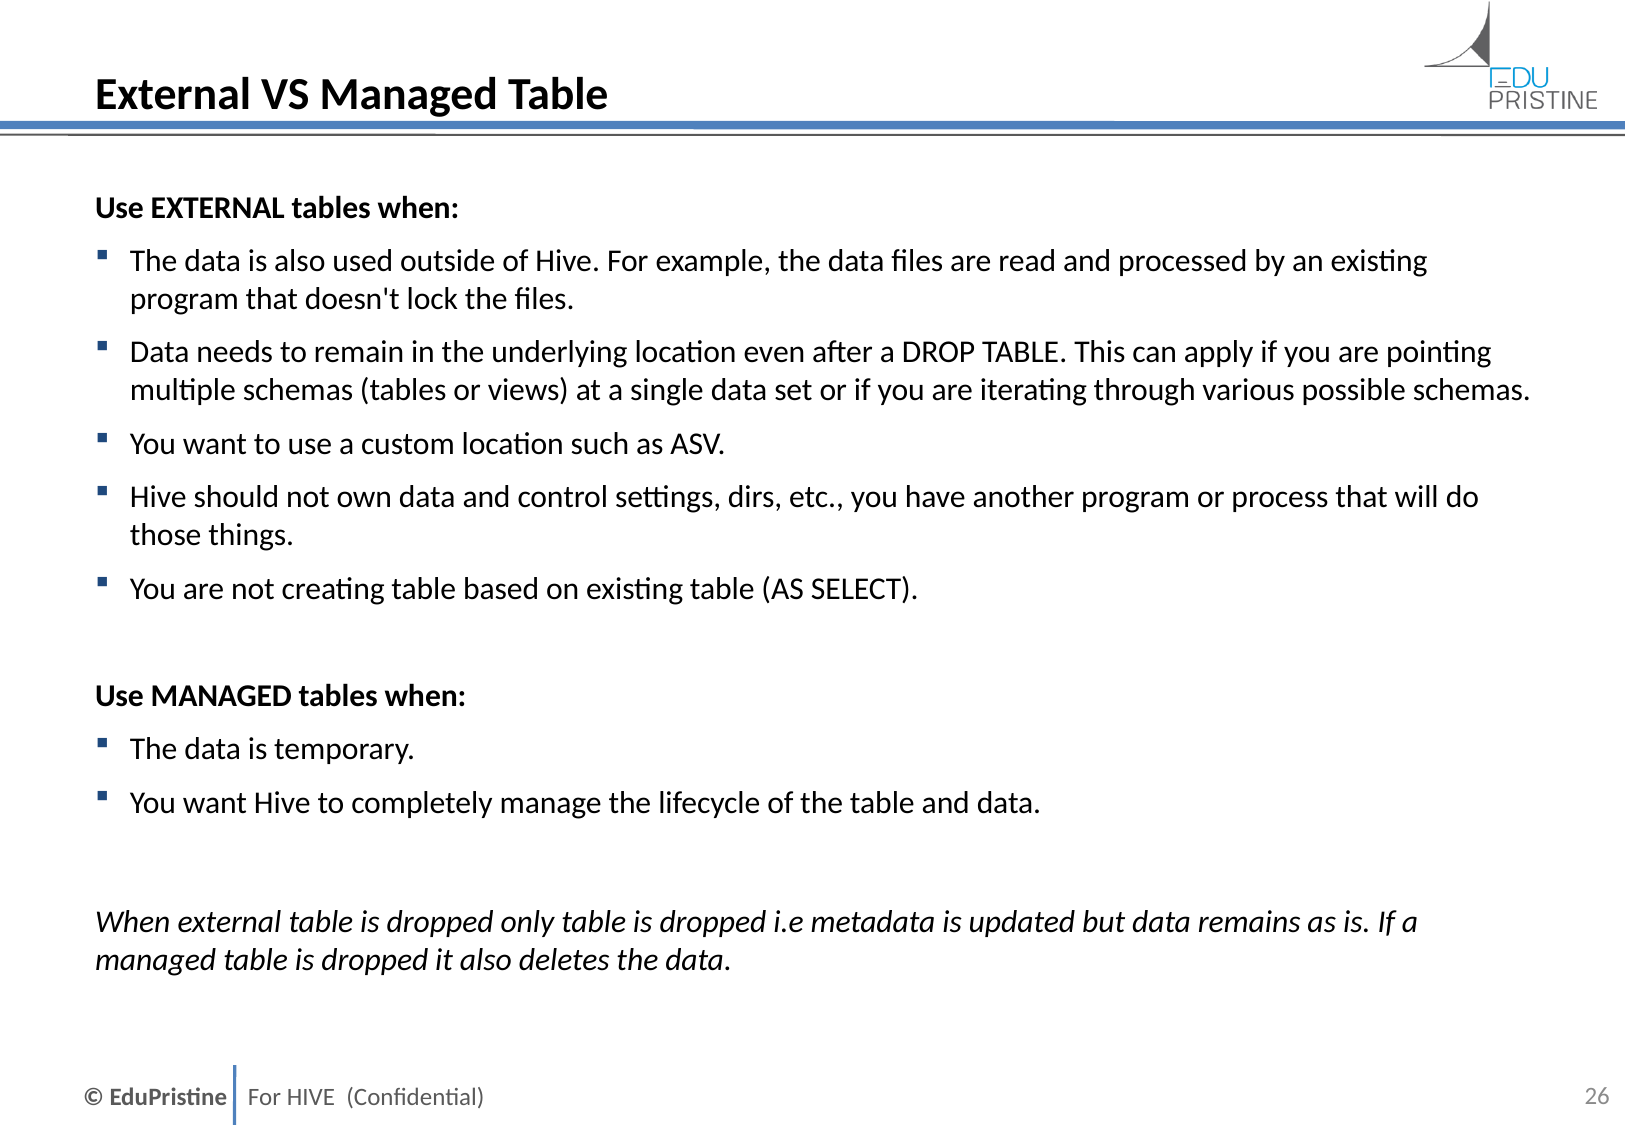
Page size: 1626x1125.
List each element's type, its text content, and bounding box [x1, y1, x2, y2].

list Use EXTERNAL tables when: The data is also used outside of Hive. For example, the data files are read and processed by an existing program that doesn't lock the files. Data needs to remain in the underlying location even after a DROP TABLE. This can apply if you are pointing multiple schemas (tables or views) at a single data set or if you are iterating through various possible schemas. You want to use a custom location such as ASV. Hive should not own data and control settings, dirs, etc., you have another program or process that will do those things. You are not creating table based on existing table (AS SELECT). Use MANAGED tables when: The data is temporary. You want Hive to completely manage the lifecycle of the table and data. When external table is dropped only table is dropped i.e metadata is updated but data remains as is. If a managed table is dropped it also deletes the data. [87, 179, 1550, 1007]
title External VS Managed Table [87, 10, 1416, 126]
picture [1424, 1, 1597, 109]
slide_number 25 [1543, 1065, 1625, 1125]
